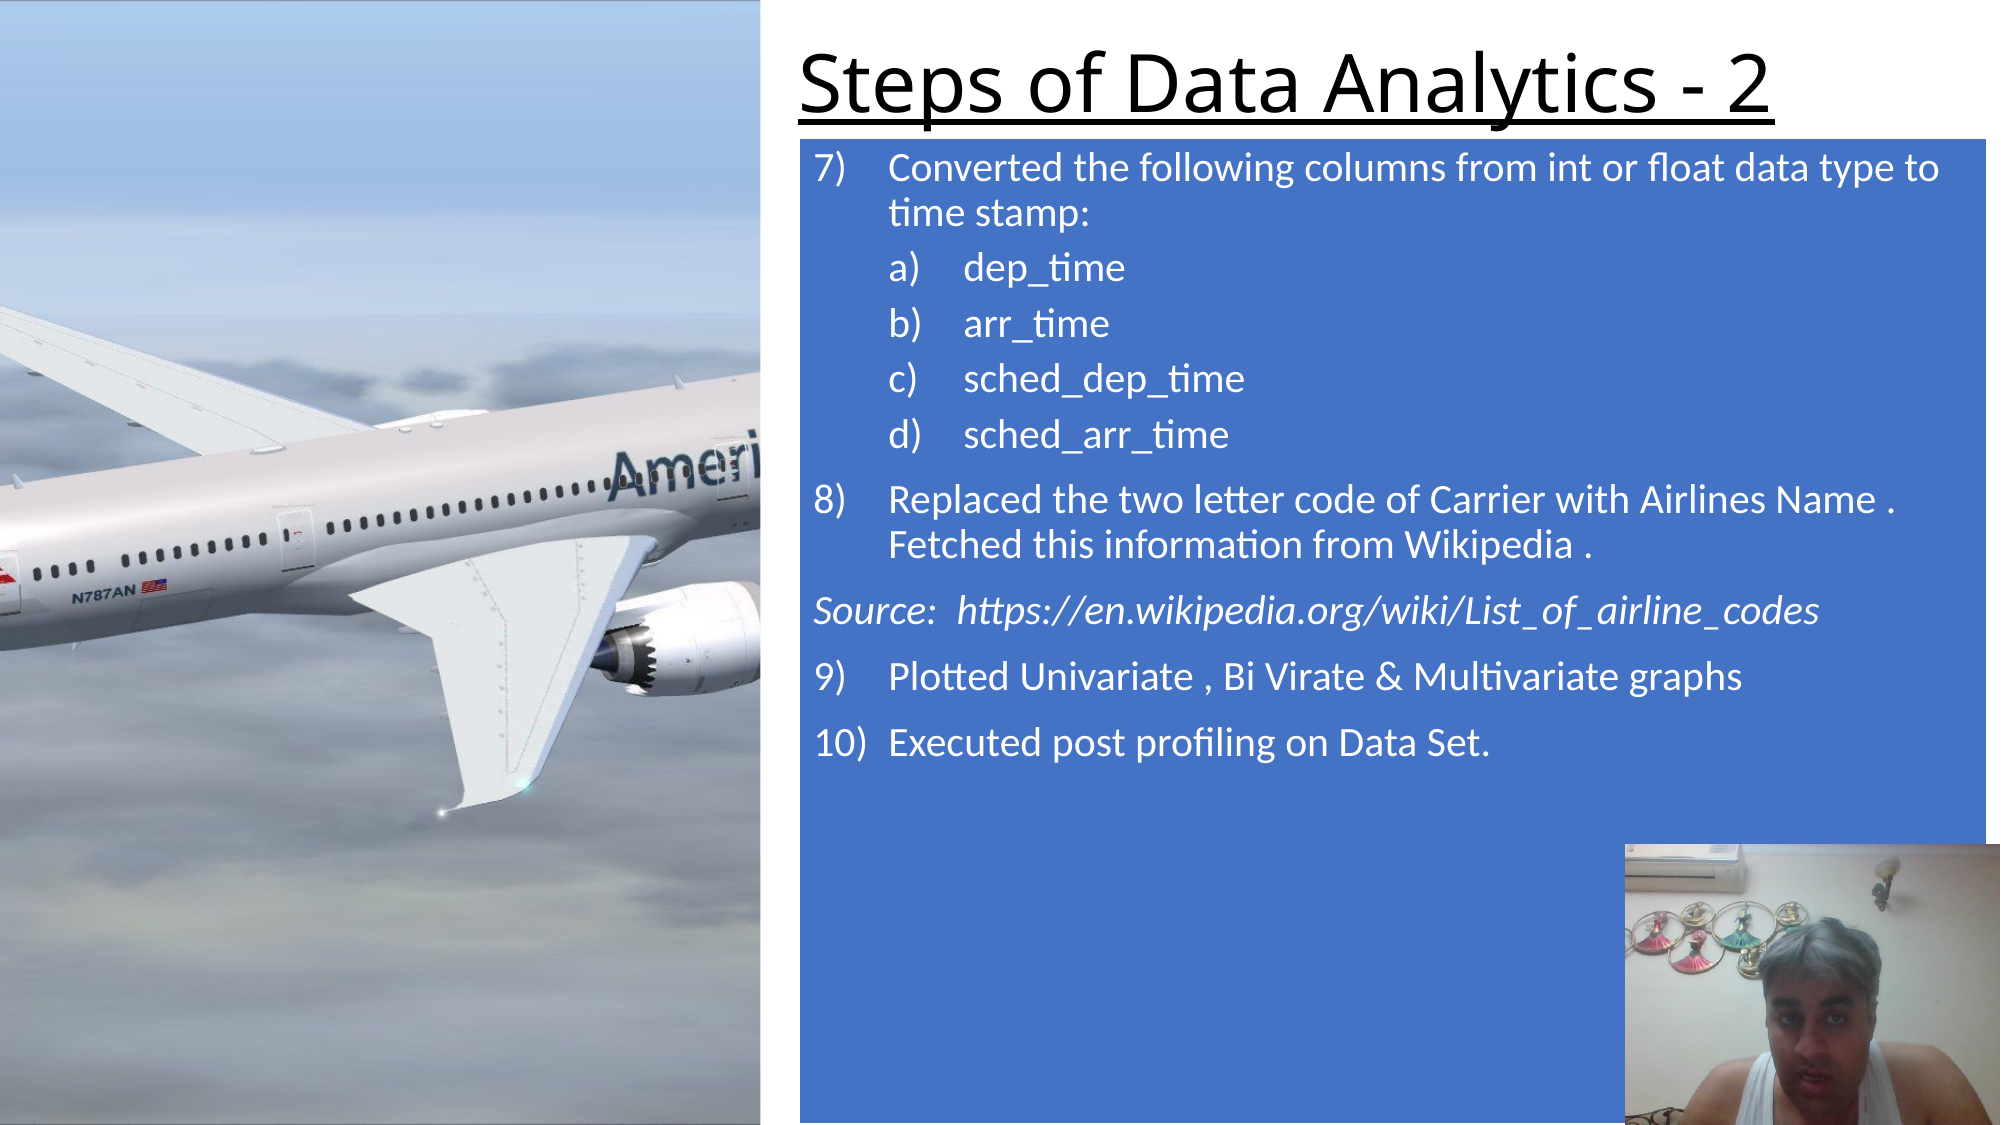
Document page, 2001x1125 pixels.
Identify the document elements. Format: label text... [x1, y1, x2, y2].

picture [0, 0, 761, 1125]
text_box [1624, 843, 2000, 1125]
list Converted the following columns from int or float data type to time stamp: dep_time arr_time sched_dep_time sched_arr_time Replaced the two letter code of Carrier with Airlines Name . Fetched this information from Wikipedia . Source: https://en.wikipedia.org/wiki/List_of_airline_codes Plotted Univariate , Bi Virate & Multivariate graphs Executed post profiling on Data Set. [797, 136, 1989, 1125]
title Steps of Data Analytics - 2 [783, 26, 1802, 138]
